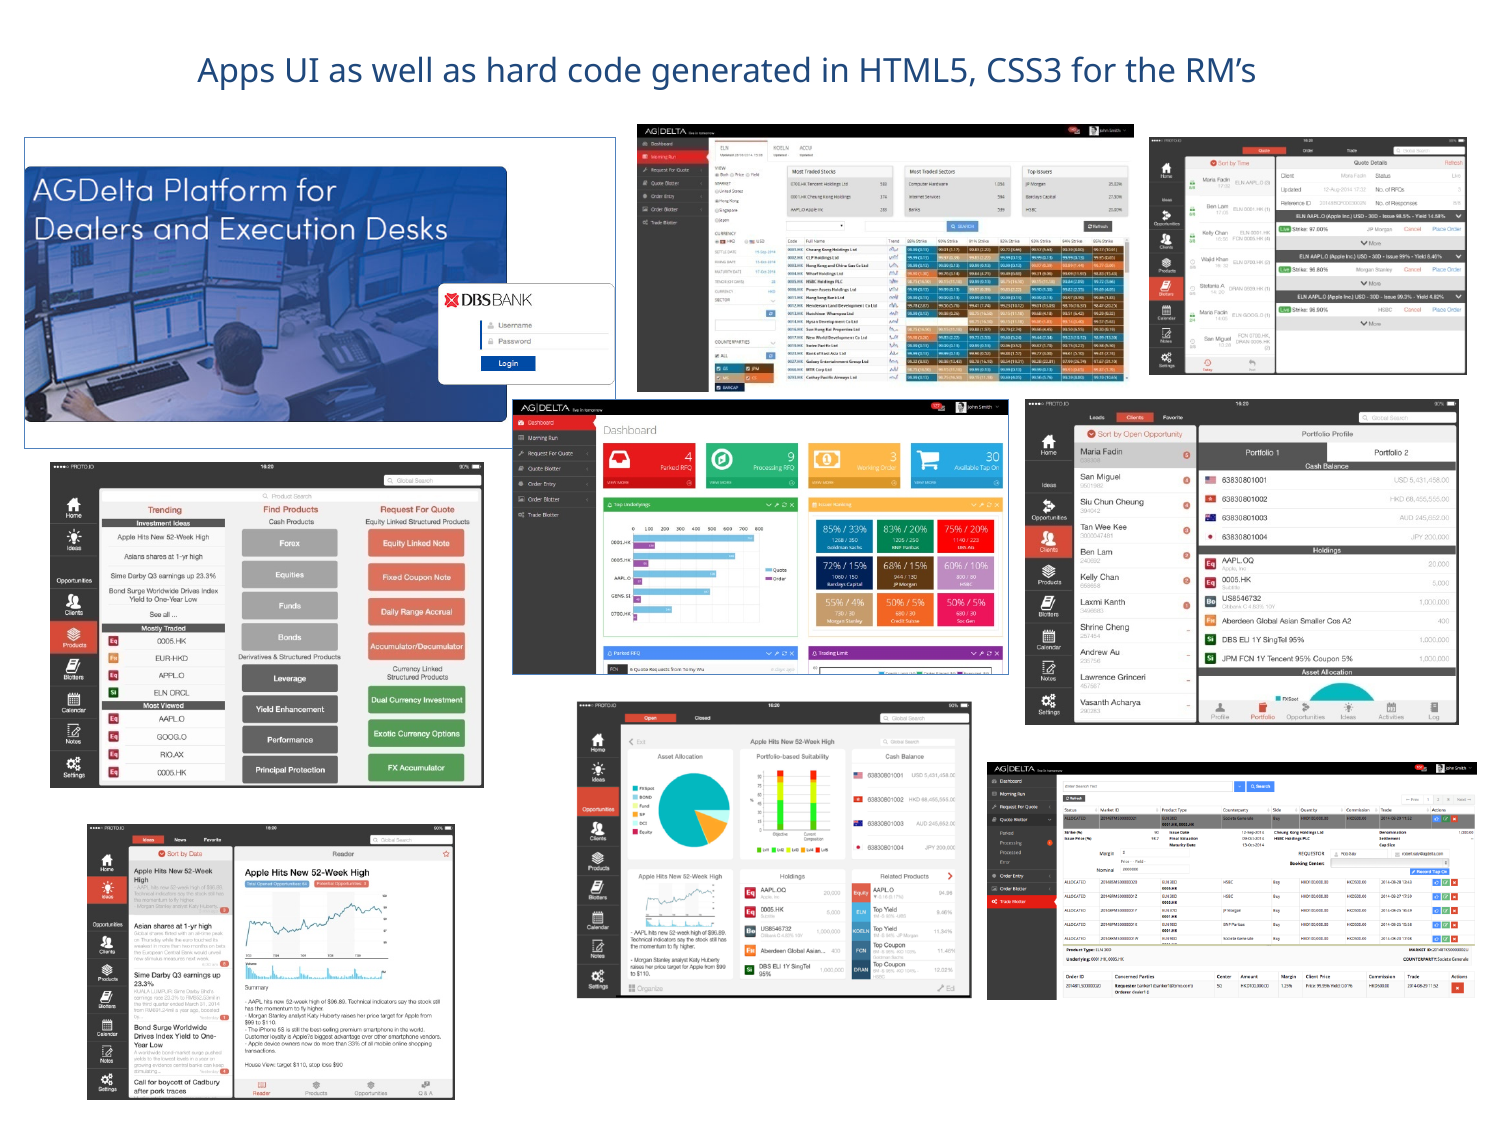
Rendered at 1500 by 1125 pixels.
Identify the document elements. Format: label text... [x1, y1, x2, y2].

text_box Apps UI as well as hard code generated in HTML5, CSS3 for the RM’s [24, 24, 1463, 113]
picture [1024, 399, 1459, 726]
picture [24, 137, 1009, 676]
picture [987, 762, 1477, 1000]
picture [574, 699, 974, 1001]
picture [1149, 137, 1467, 376]
picture [49, 462, 484, 788]
picture [87, 824, 455, 1101]
picture [637, 124, 1134, 392]
